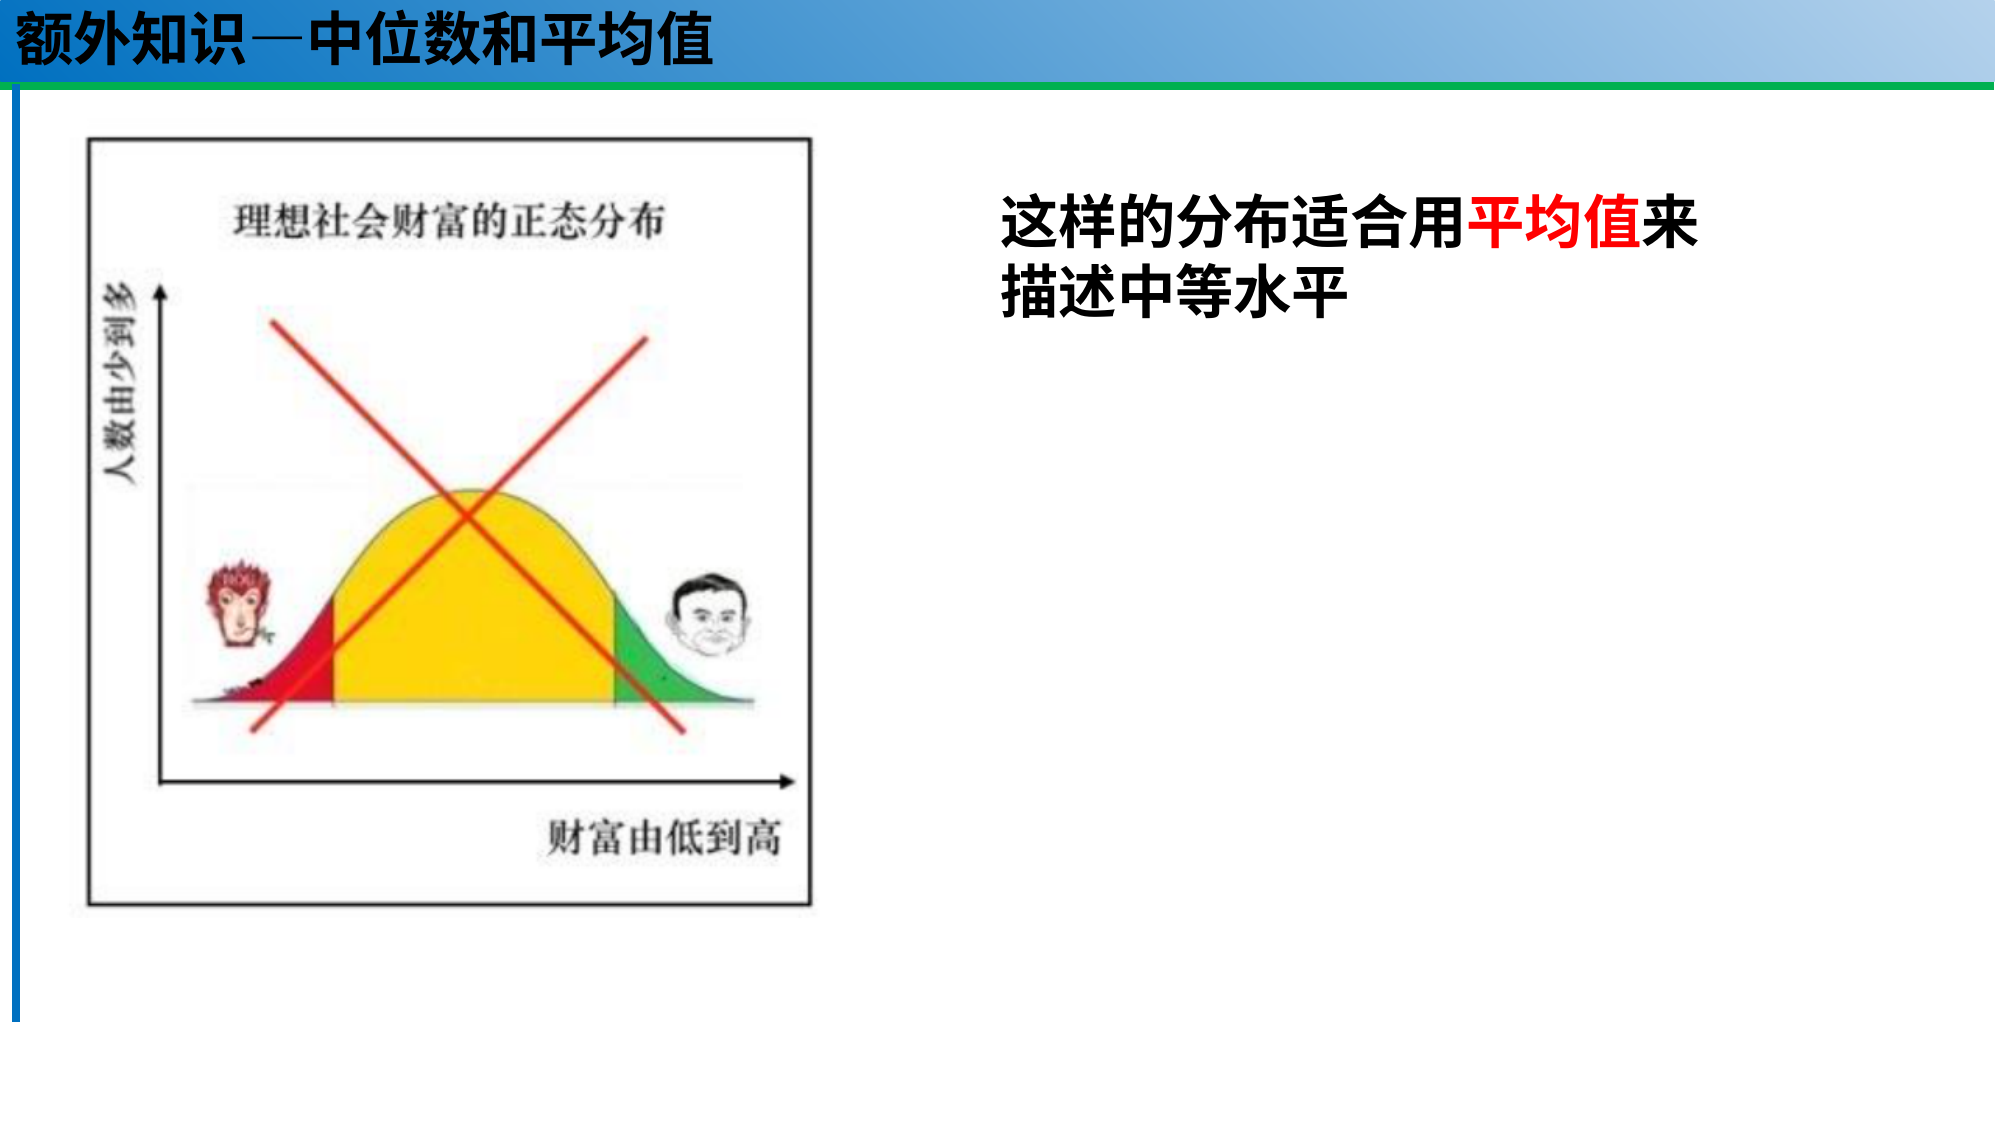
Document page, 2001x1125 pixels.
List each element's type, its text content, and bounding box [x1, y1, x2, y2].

picture [65, 105, 827, 919]
text_box 这样的分布适合用平均值来描述中等水平 [985, 178, 1769, 333]
title 额外知识—中位数和平均值 [0, 0, 1995, 82]
